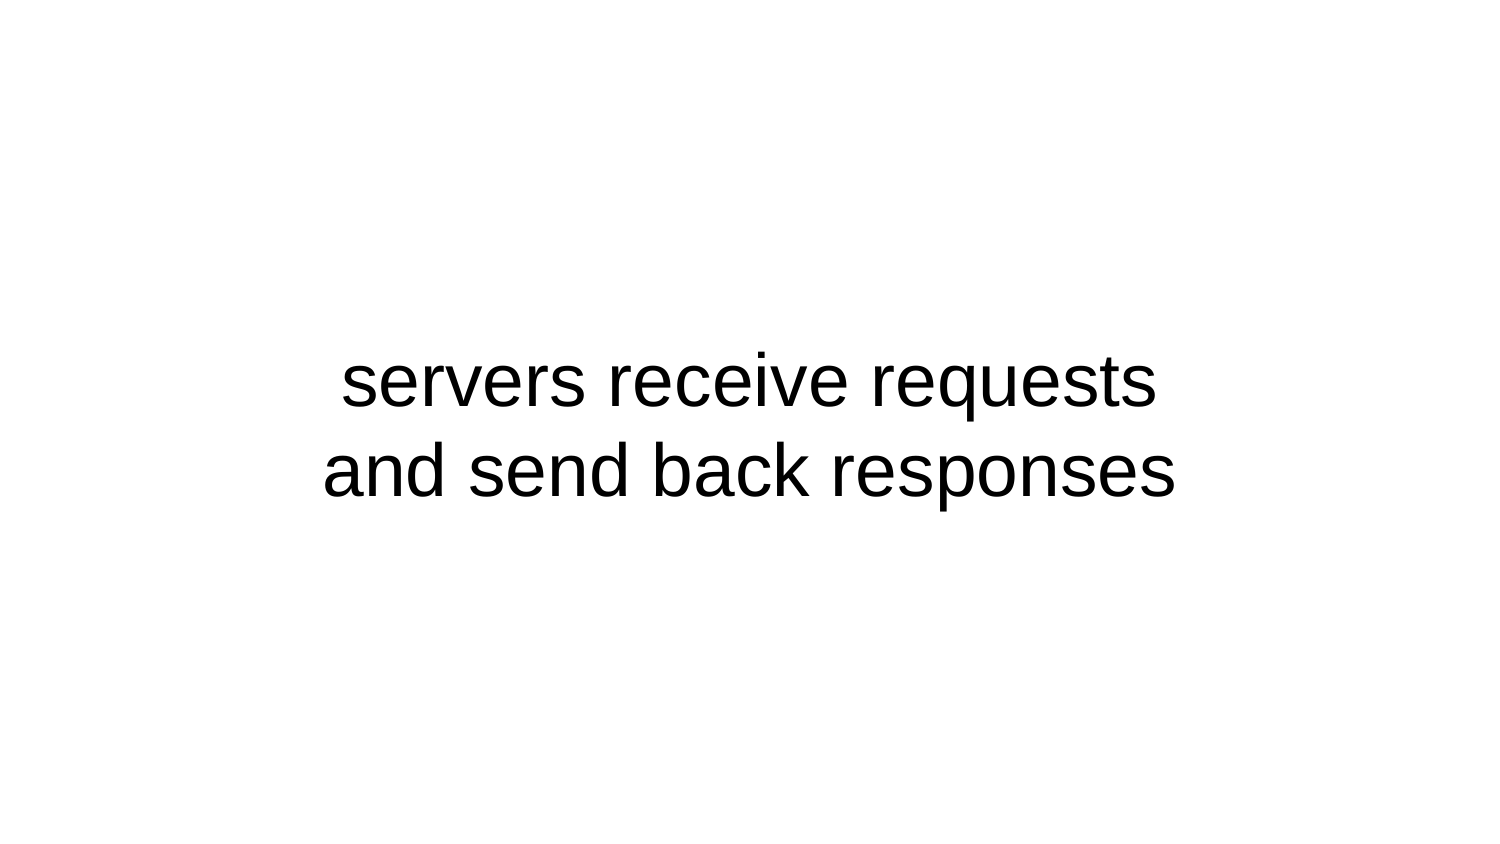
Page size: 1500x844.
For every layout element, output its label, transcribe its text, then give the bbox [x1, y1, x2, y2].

title servers receive requests and send back responses [51, 352, 1449, 491]
